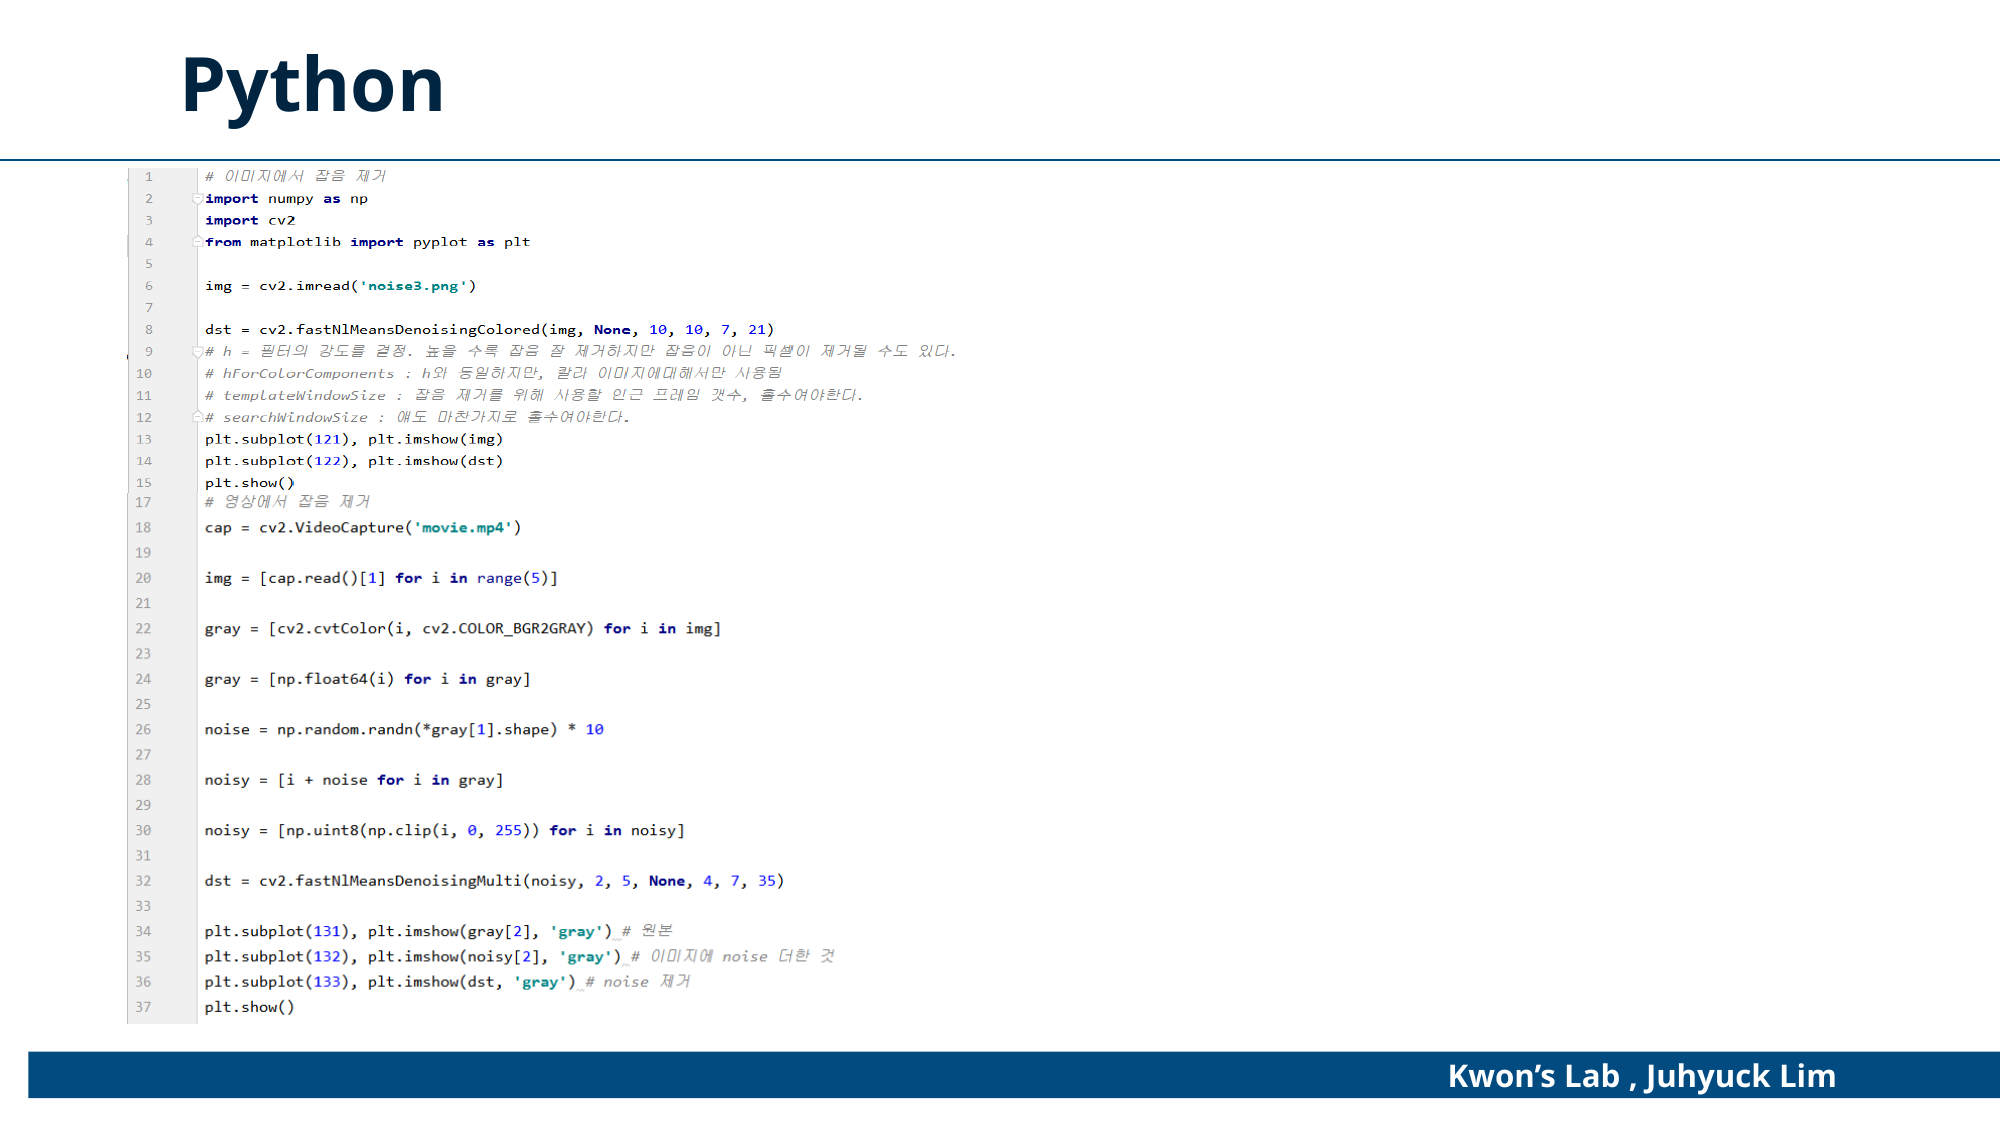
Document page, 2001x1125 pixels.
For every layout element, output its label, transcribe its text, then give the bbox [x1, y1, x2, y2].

text_box [1931, 1053, 2000, 1097]
text_box Python [164, 28, 783, 134]
picture [127, 168, 1292, 1024]
text_box Kwon’s Lab , Juhyuck Lim [1354, 1048, 1931, 1101]
